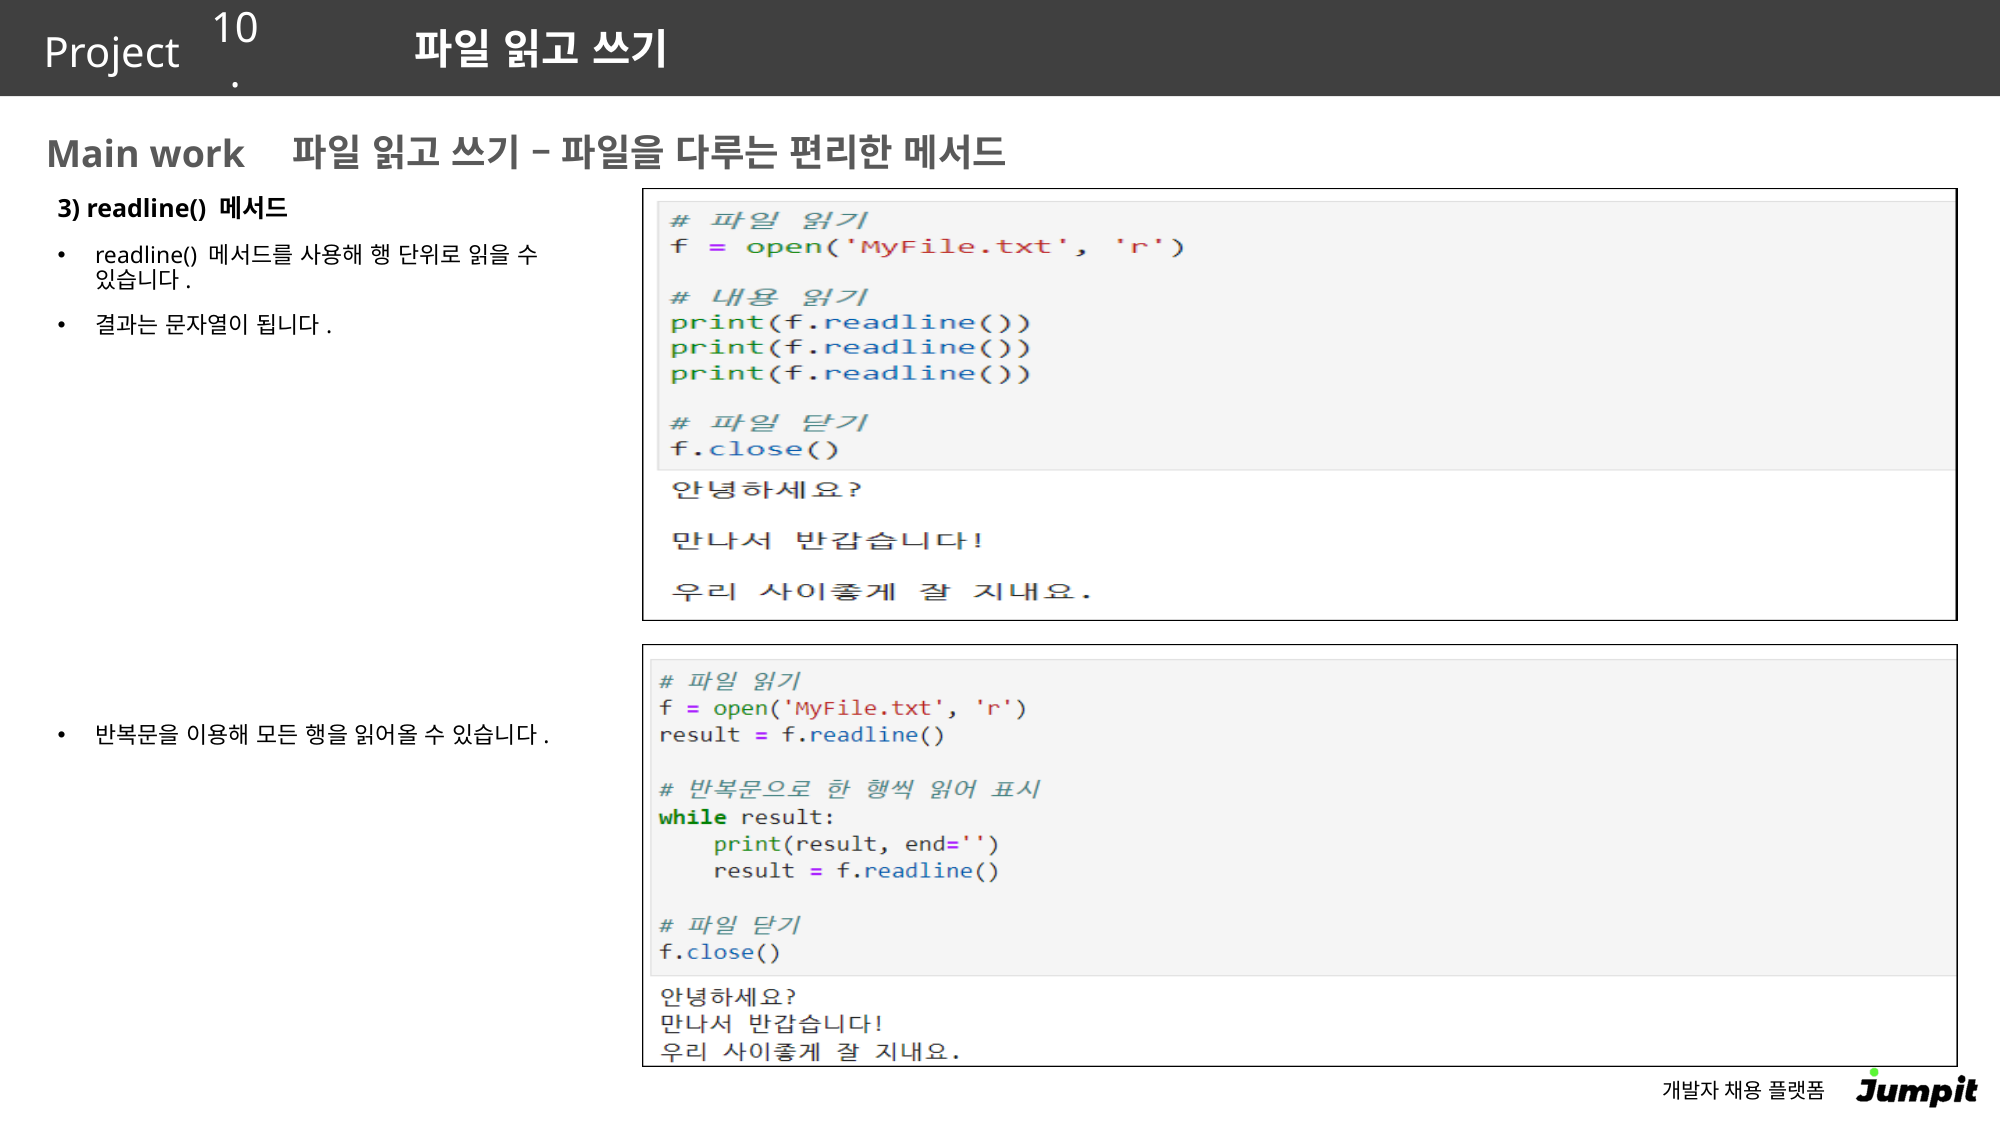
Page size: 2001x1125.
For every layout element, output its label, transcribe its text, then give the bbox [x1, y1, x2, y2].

list 파일 읽고 쓰기 – 파일을 다루는 편리한 메서드 [277, 126, 1856, 183]
picture [642, 644, 1982, 1113]
picture [642, 188, 1958, 621]
list 3) readline() 메서드 readline() 메서드를 사용해 행 단위로 읽을 수 있습니다. 결과는 문자열이 됩니다. 반복문을 이용해 모든 행을 읽어올 수 있습니다. [42, 188, 642, 960]
list 파일 읽고 쓰기 [399, 20, 1707, 82]
list 10. [192, 20, 278, 82]
